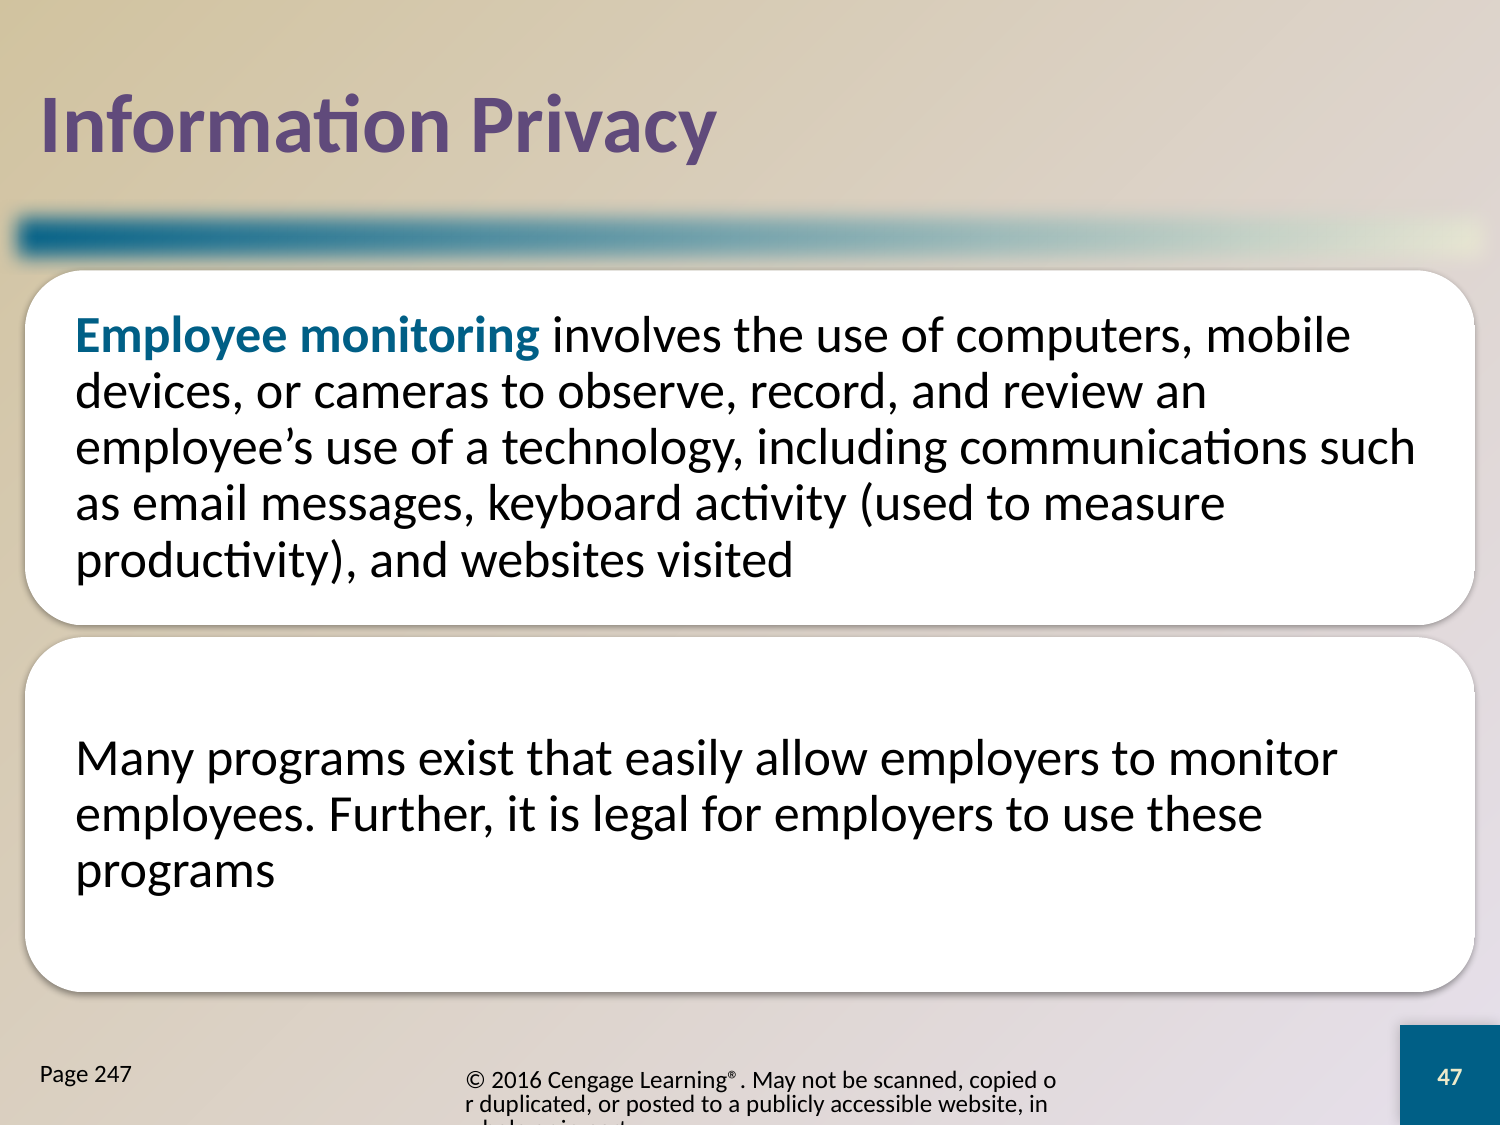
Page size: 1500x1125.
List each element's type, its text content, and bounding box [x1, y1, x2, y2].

title Information Privacy [24, 24, 1475, 213]
footer © 2016 Cengage Learning®. May not be scanned, copied or duplicated, or posted to a publicly accessible website, in whole or in part. [450, 1036, 1075, 1120]
list Page 247 [24, 1050, 300, 1125]
slide_number 47 [1400, 1025, 1500, 1125]
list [24, 262, 1476, 1001]
